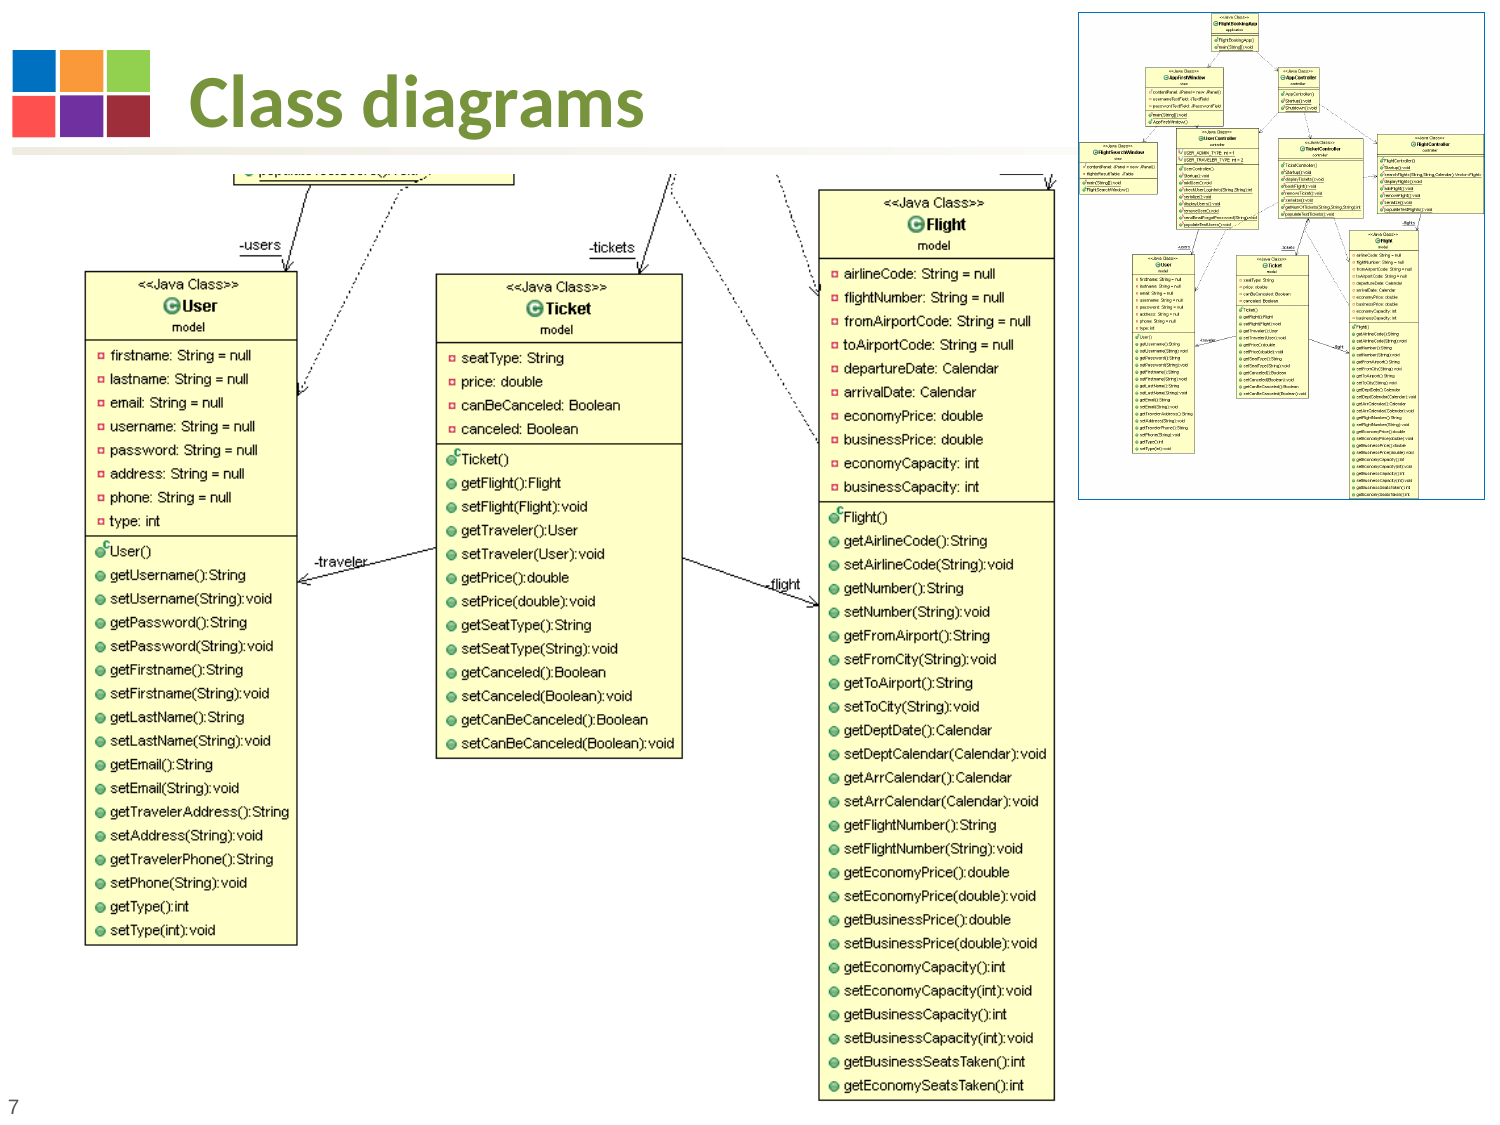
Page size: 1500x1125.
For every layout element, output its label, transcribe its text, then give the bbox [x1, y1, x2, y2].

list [62, 174, 1076, 1105]
picture [1078, 12, 1485, 501]
title Class diagrams [174, 47, 1073, 150]
